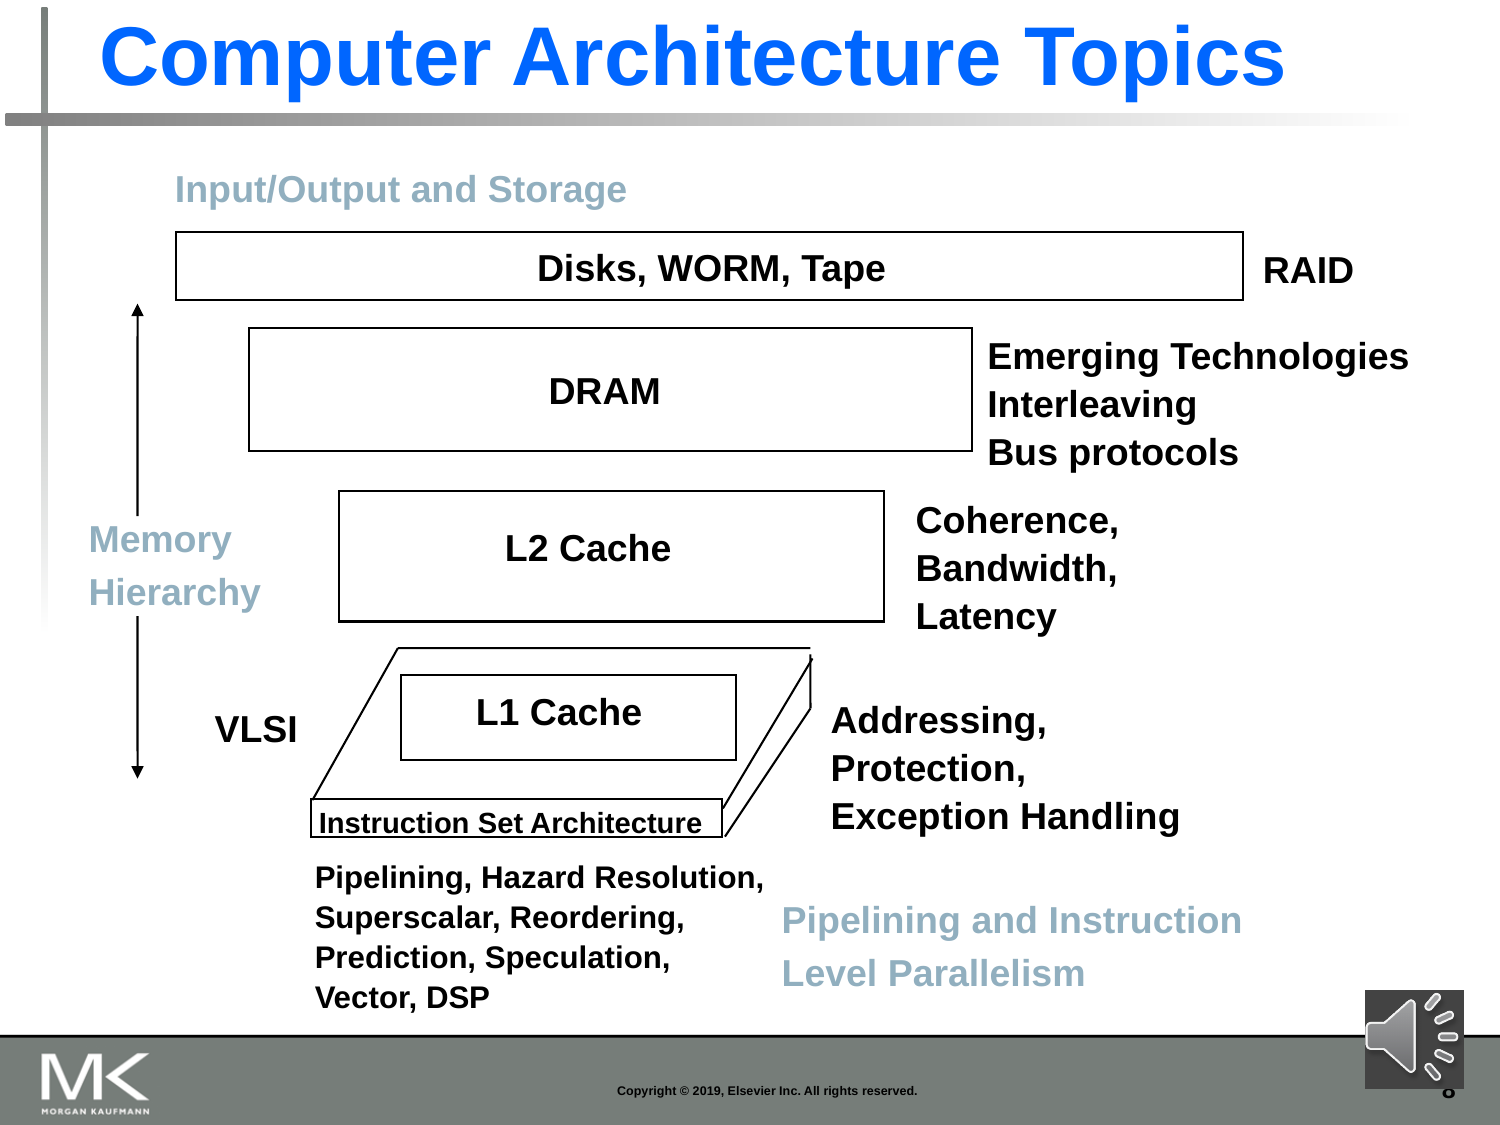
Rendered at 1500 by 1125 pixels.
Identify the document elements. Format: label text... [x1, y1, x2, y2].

text_box [400, 675, 737, 761]
text_box L1 Cache [465, 689, 653, 739]
text_box Memory Hierarchy [73, 507, 277, 620]
text_box Emerging Technologies Interleaving Bus protocols [976, 333, 1421, 478]
text_box Pipelining, Hazard Resolution, Superscalar, Reordering, Prediction, Speculation, Vector, DSP [304, 857, 776, 1019]
text_box DRAM [538, 368, 672, 418]
text_box RAID [1252, 246, 1366, 296]
text_box Addressing, Protection, Exception Handling [820, 696, 1192, 842]
footer Copyright © 2019, Elsevier Inc. All rights reserved. [170, 1046, 1365, 1106]
text_box Disks, WORM, Tape [526, 244, 897, 294]
text_box VLSI [204, 705, 309, 755]
text_box [311, 799, 722, 837]
text_box Coherence, Bandwidth, Latency [905, 496, 1131, 642]
text_box [338, 490, 885, 622]
text_box Pipelining and Instruction Level Parallelism [766, 888, 1269, 1001]
title Computer Architecture Topics [84, 0, 1444, 111]
text_box Input/Output and Storage [160, 157, 644, 218]
text_box [175, 231, 1243, 301]
picture [29, 1046, 160, 1123]
picture [1364, 989, 1465, 1090]
text_box [131, 616, 144, 779]
text_box [131, 303, 144, 517]
text_box Instruction Set Architecture [308, 804, 715, 845]
text_box L2 Cache [494, 524, 683, 574]
text_box [248, 327, 972, 452]
